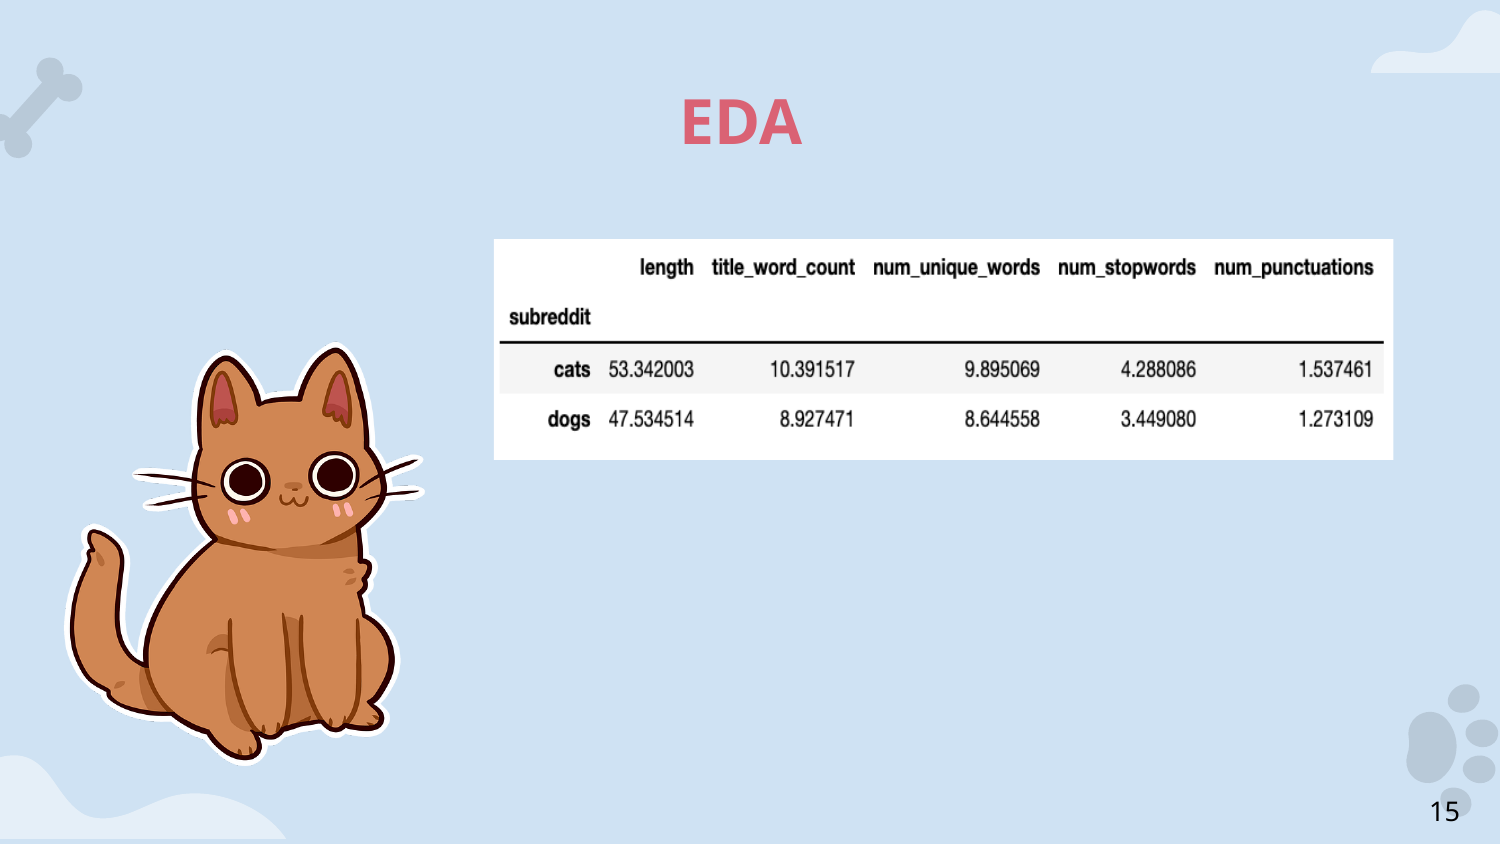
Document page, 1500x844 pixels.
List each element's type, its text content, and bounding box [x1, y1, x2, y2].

title EDA [109, 72, 1374, 167]
slide_number ‹#› [1385, 779, 1476, 844]
picture [16, 239, 1394, 807]
